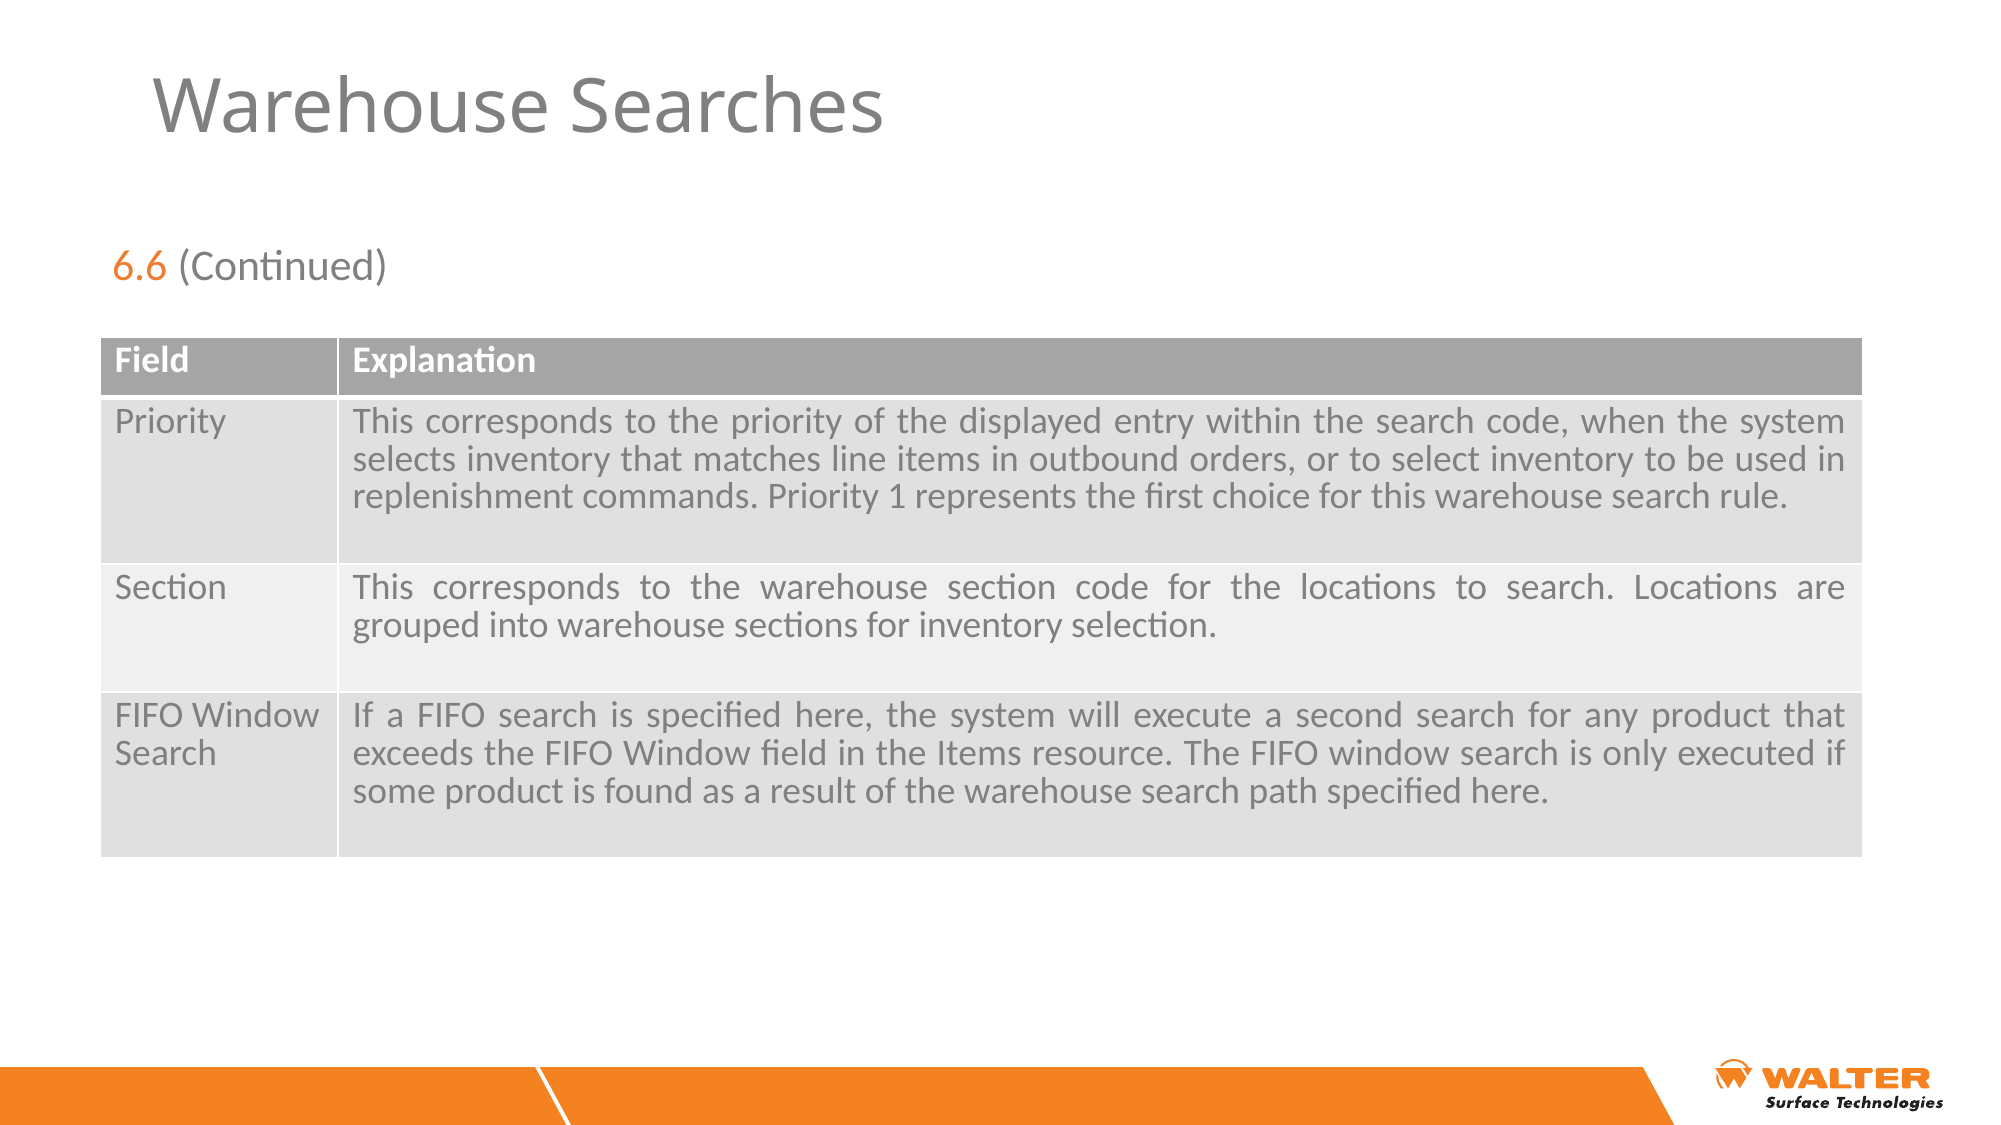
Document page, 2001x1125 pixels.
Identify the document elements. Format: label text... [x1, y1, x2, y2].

title Warehouse Searches [137, 59, 1863, 218]
list 6.6 (Continued) [97, 218, 1970, 1045]
